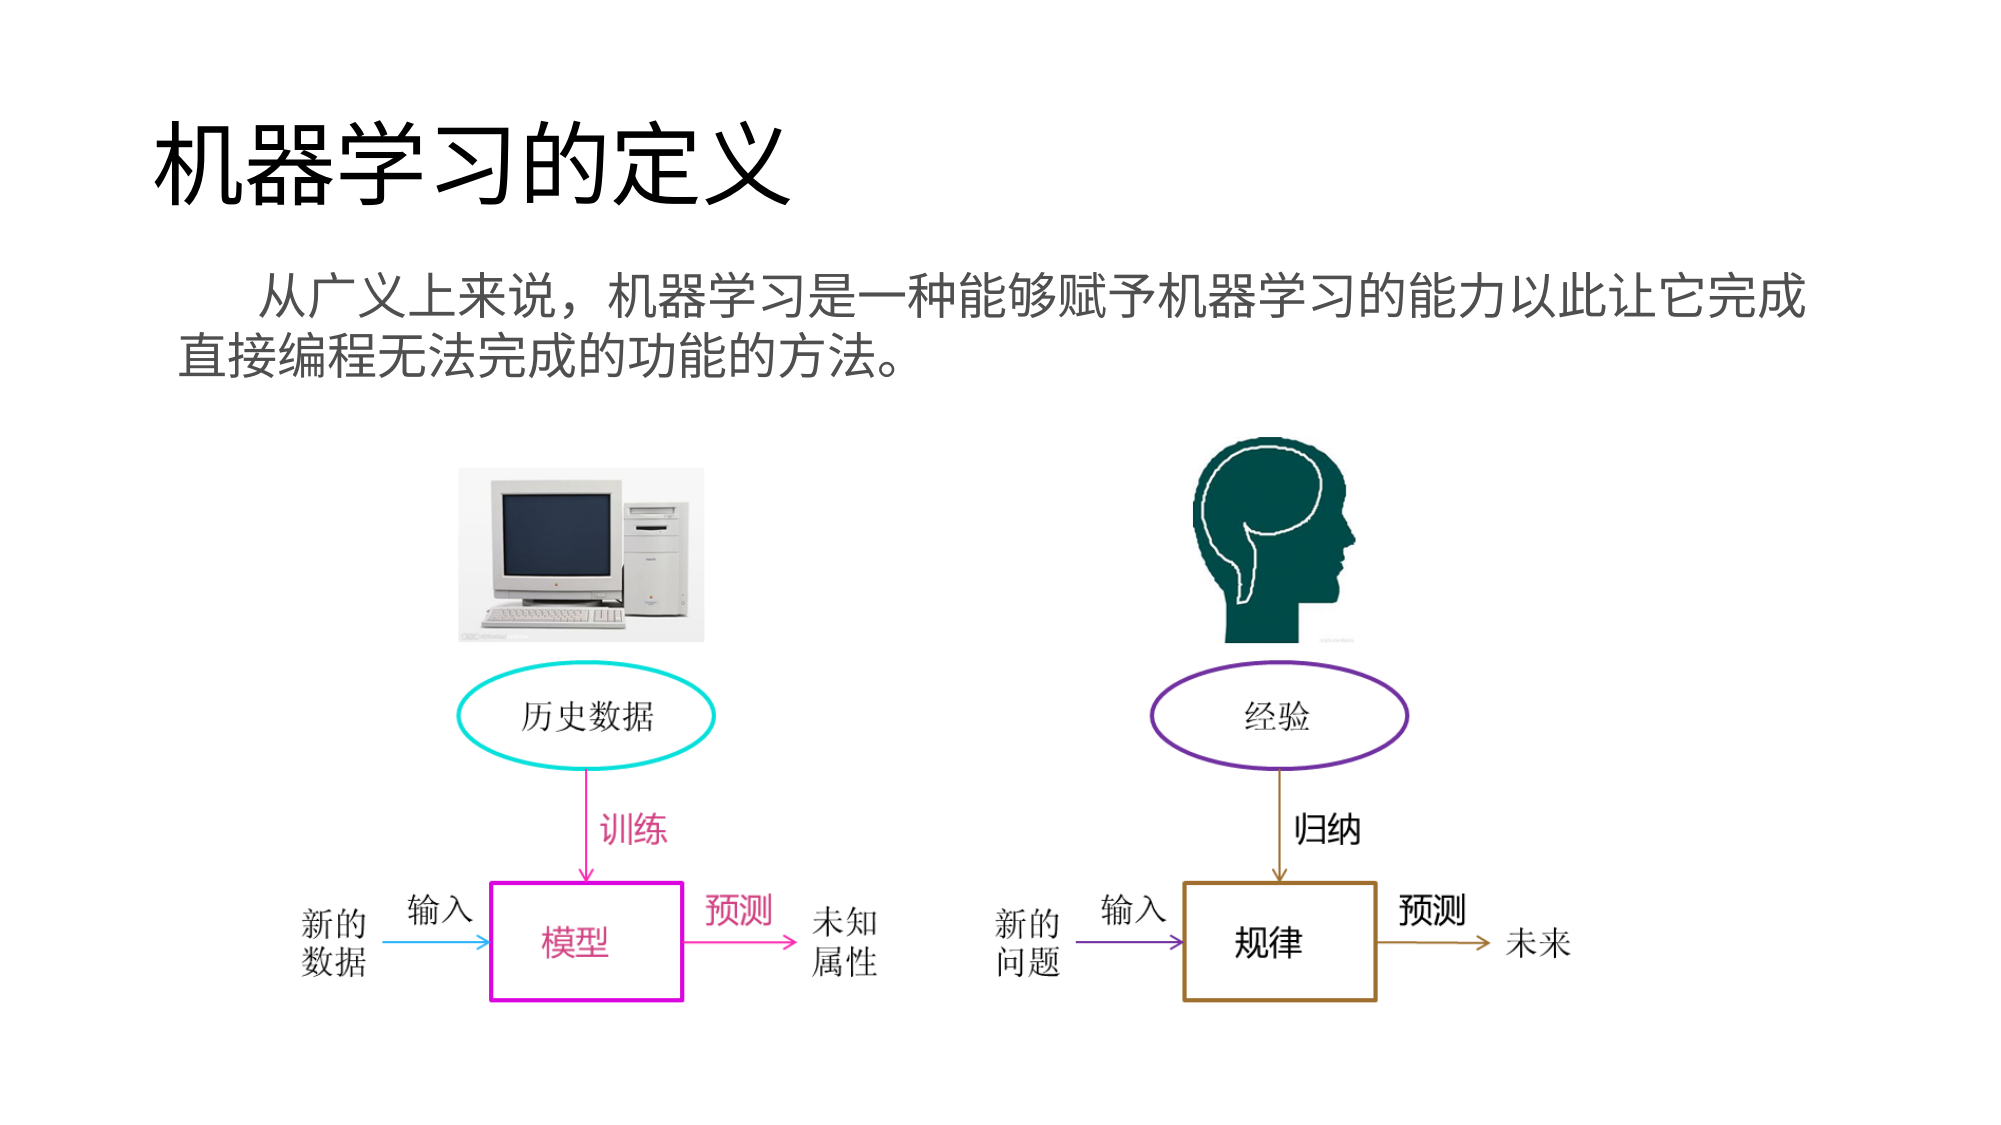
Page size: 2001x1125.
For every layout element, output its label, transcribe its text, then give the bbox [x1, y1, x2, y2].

title 机器学习的定义 [137, 59, 1863, 278]
text_box 从广义上来说，机器学习是一种能够赋予机器学习的能力以此让它完成直接编程无法完成的功能的方法。 [162, 257, 1863, 393]
picture [278, 417, 1593, 1051]
